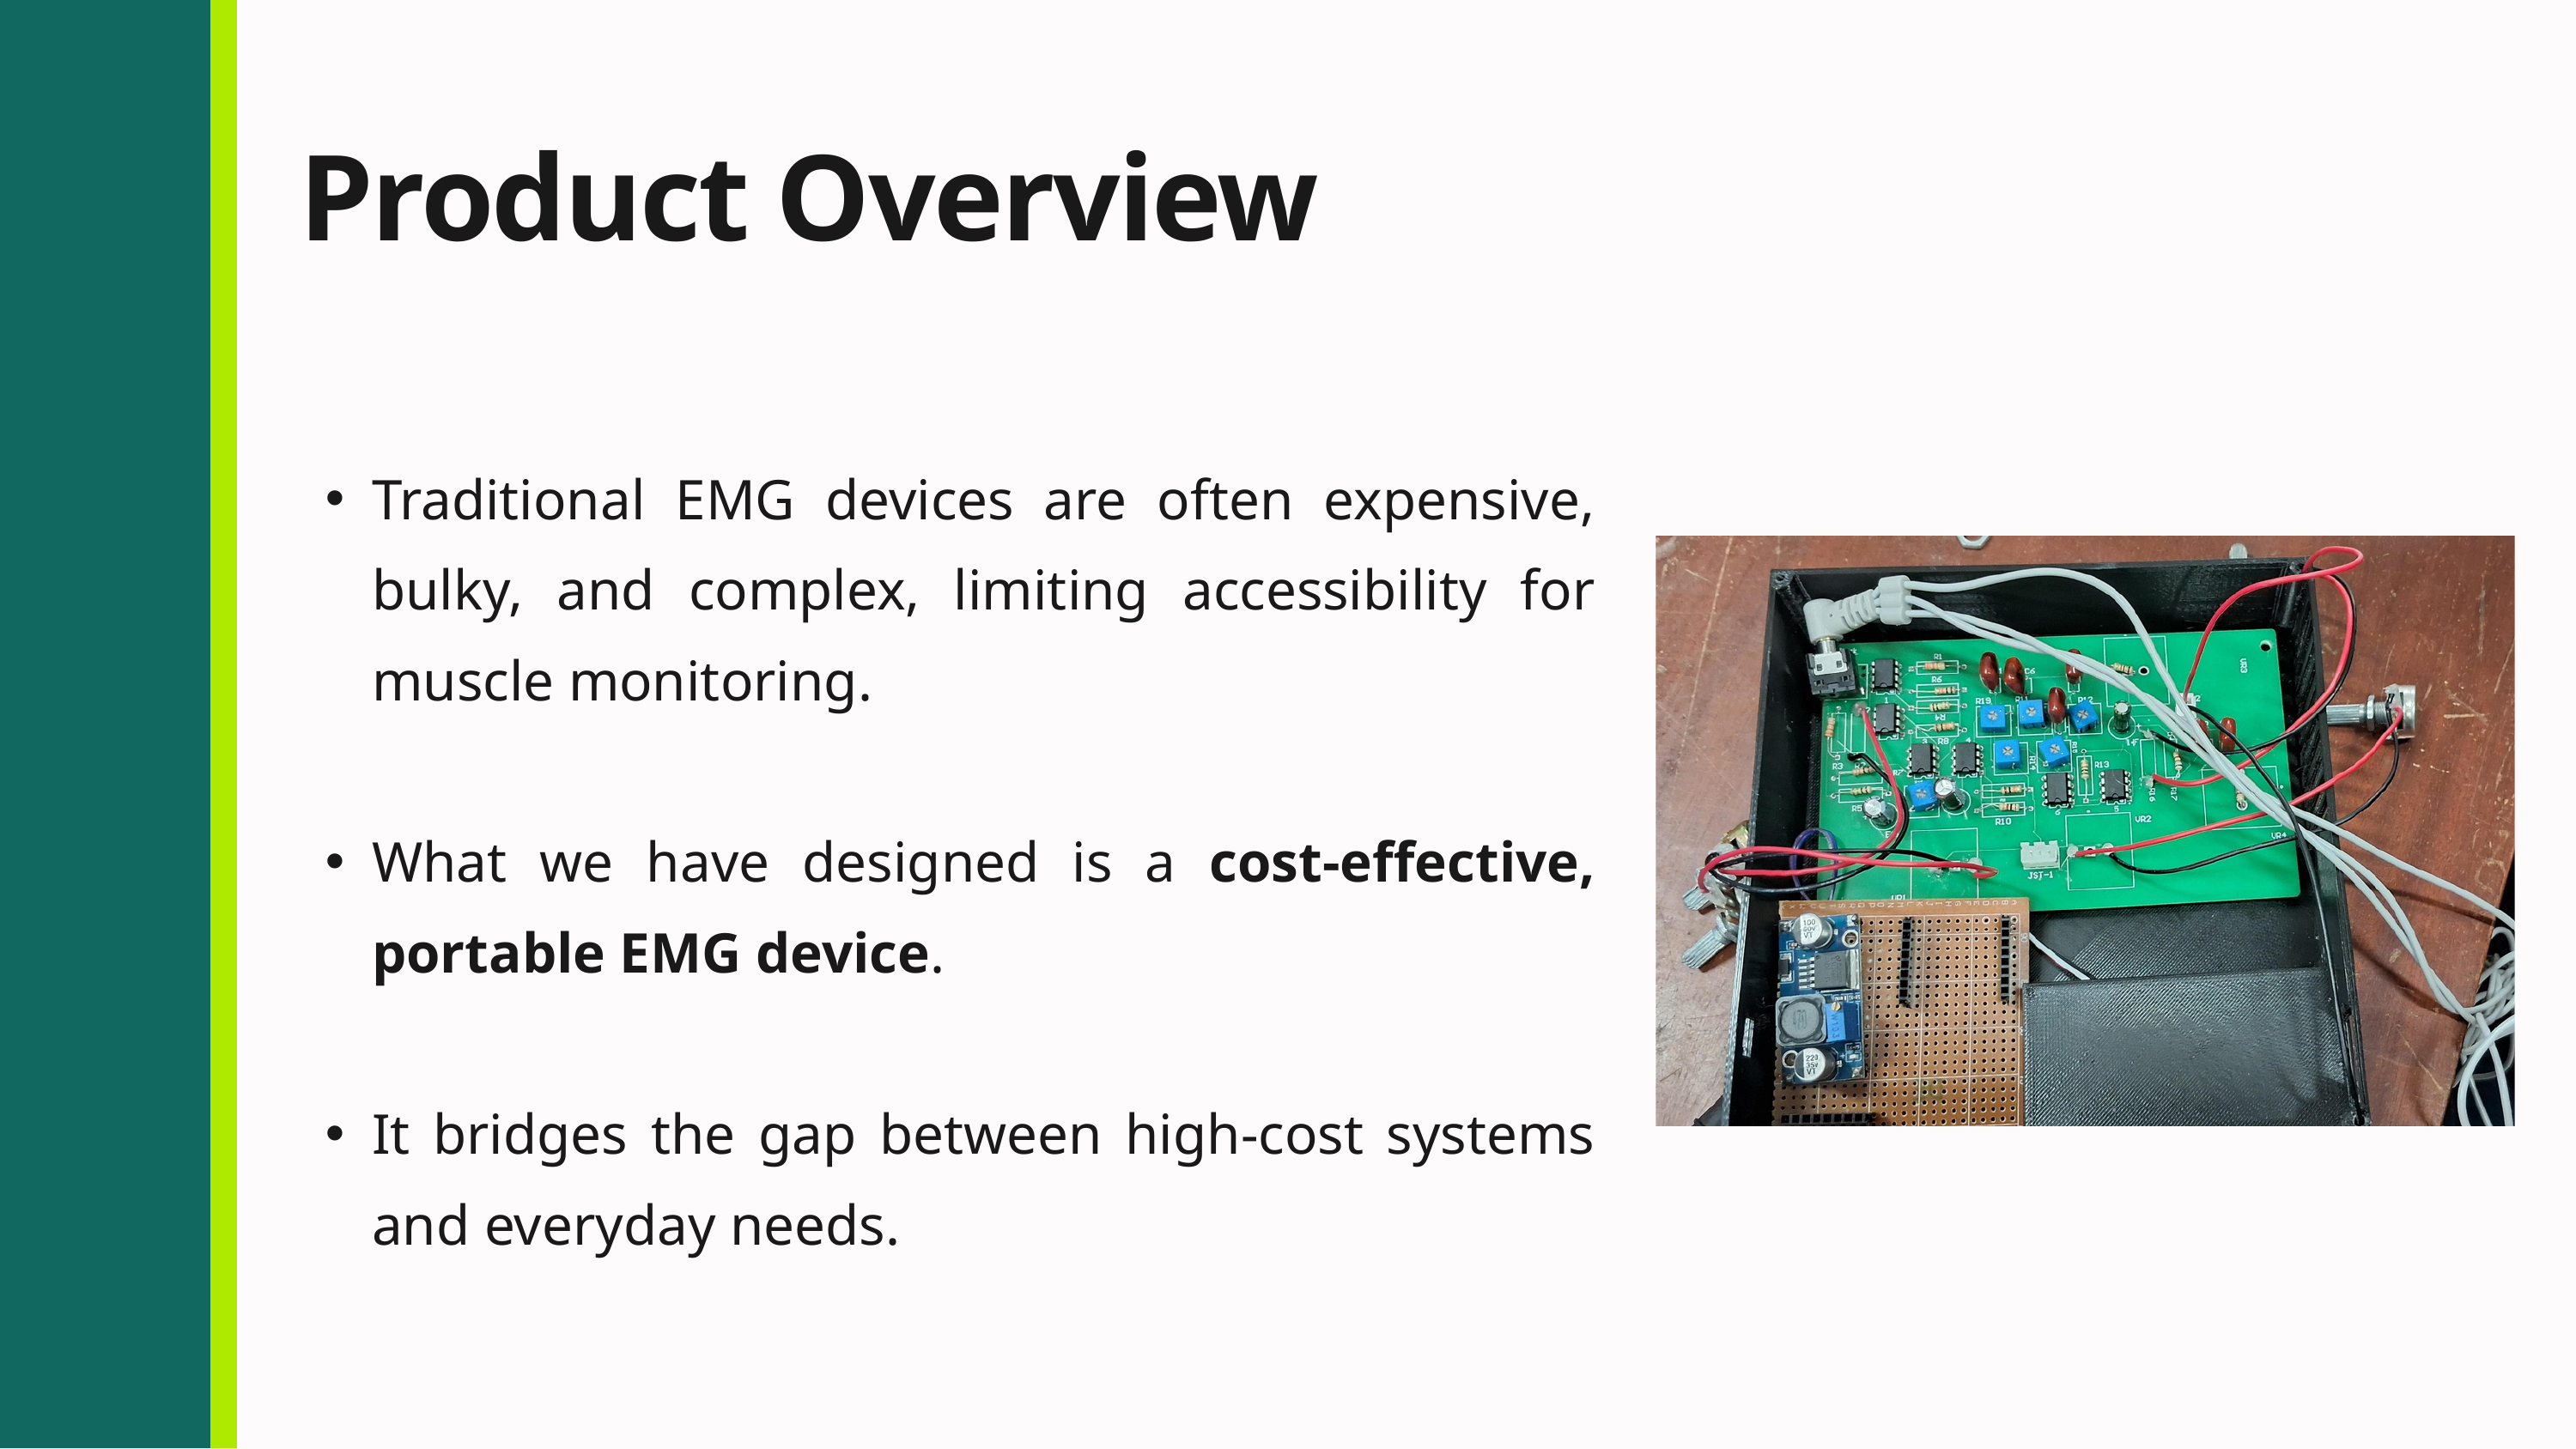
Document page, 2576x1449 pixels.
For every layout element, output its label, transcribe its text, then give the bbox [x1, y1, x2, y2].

text_box Product Overview [299, 98, 2342, 265]
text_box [0, 0, 210, 1449]
text_box [1656, 536, 2515, 1126]
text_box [210, 0, 237, 1449]
text_box Traditional EMG devices are often expensive, bulky, and complex, limiting accessibility for muscle monitoring. What we have designed is a cost-effective, portable EMG device. It bridges the gap between high-cost systems and everyday needs. [278, 349, 1595, 1348]
